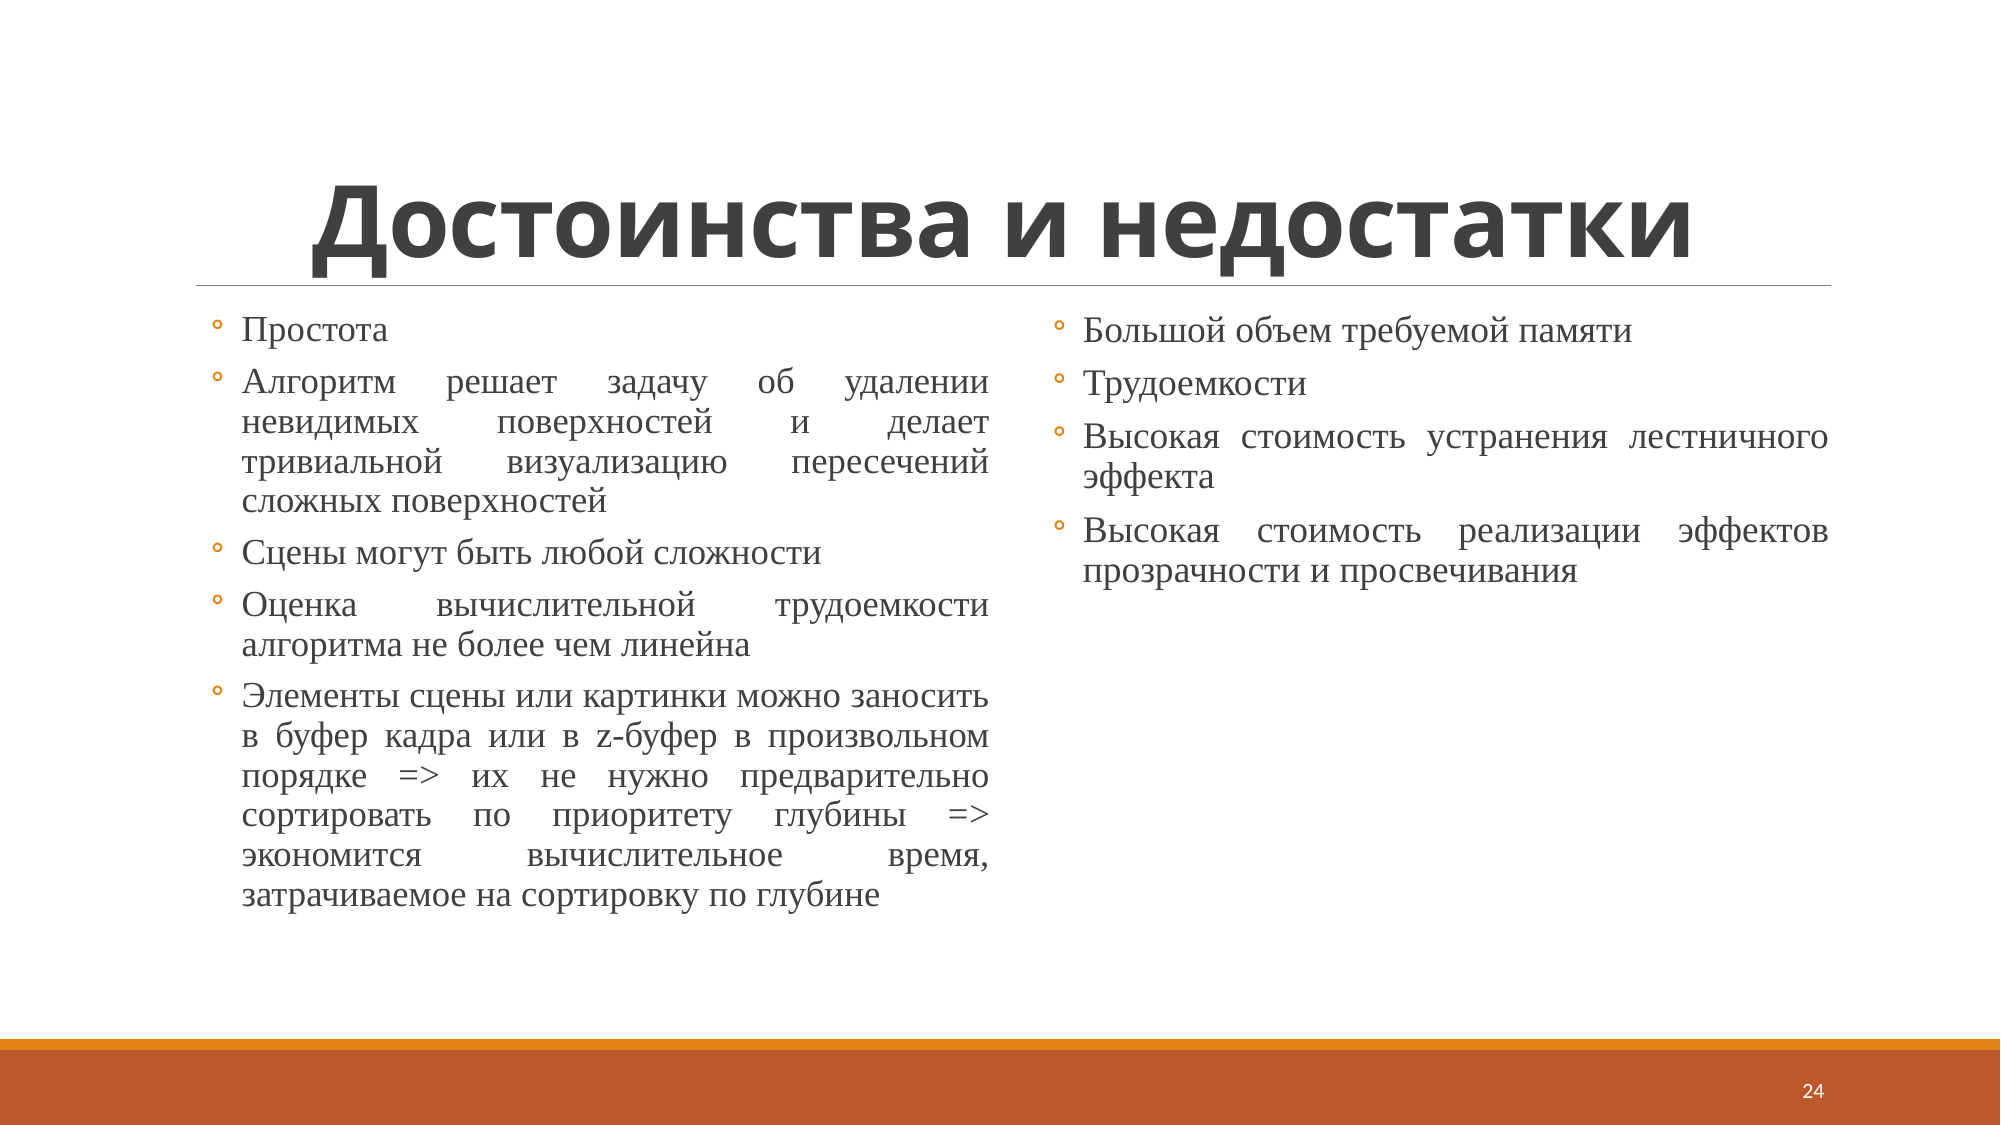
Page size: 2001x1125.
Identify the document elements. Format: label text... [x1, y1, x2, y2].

slide_number 24 [1624, 1059, 1840, 1120]
title Достоинства и недостатки [180, 47, 1830, 285]
list Большой объем требуемой памяти Трудоемкости Высокая стоимость устранения лестничного эффекта Высокая стоимость реализации эффектов прозрачности и просвечивания [1020, 302, 1830, 963]
list Простота Алгоритм решает задачу об удалении невидимых поверхностей и делает тривиальной визуализацию пересечений сложных поверхностей Сцены могут быть любой сложности Оценка вычислительной трудоемкости алгоритма не более чем линейна Элементы сцены или картинки можно заносить в буфер кадра или в z-буфер в произвольном порядке => их не нужно предварительно сортировать по приоритету глубины => экономится вычислительное время, затрачиваемое на сортировку по глубине [180, 302, 990, 963]
